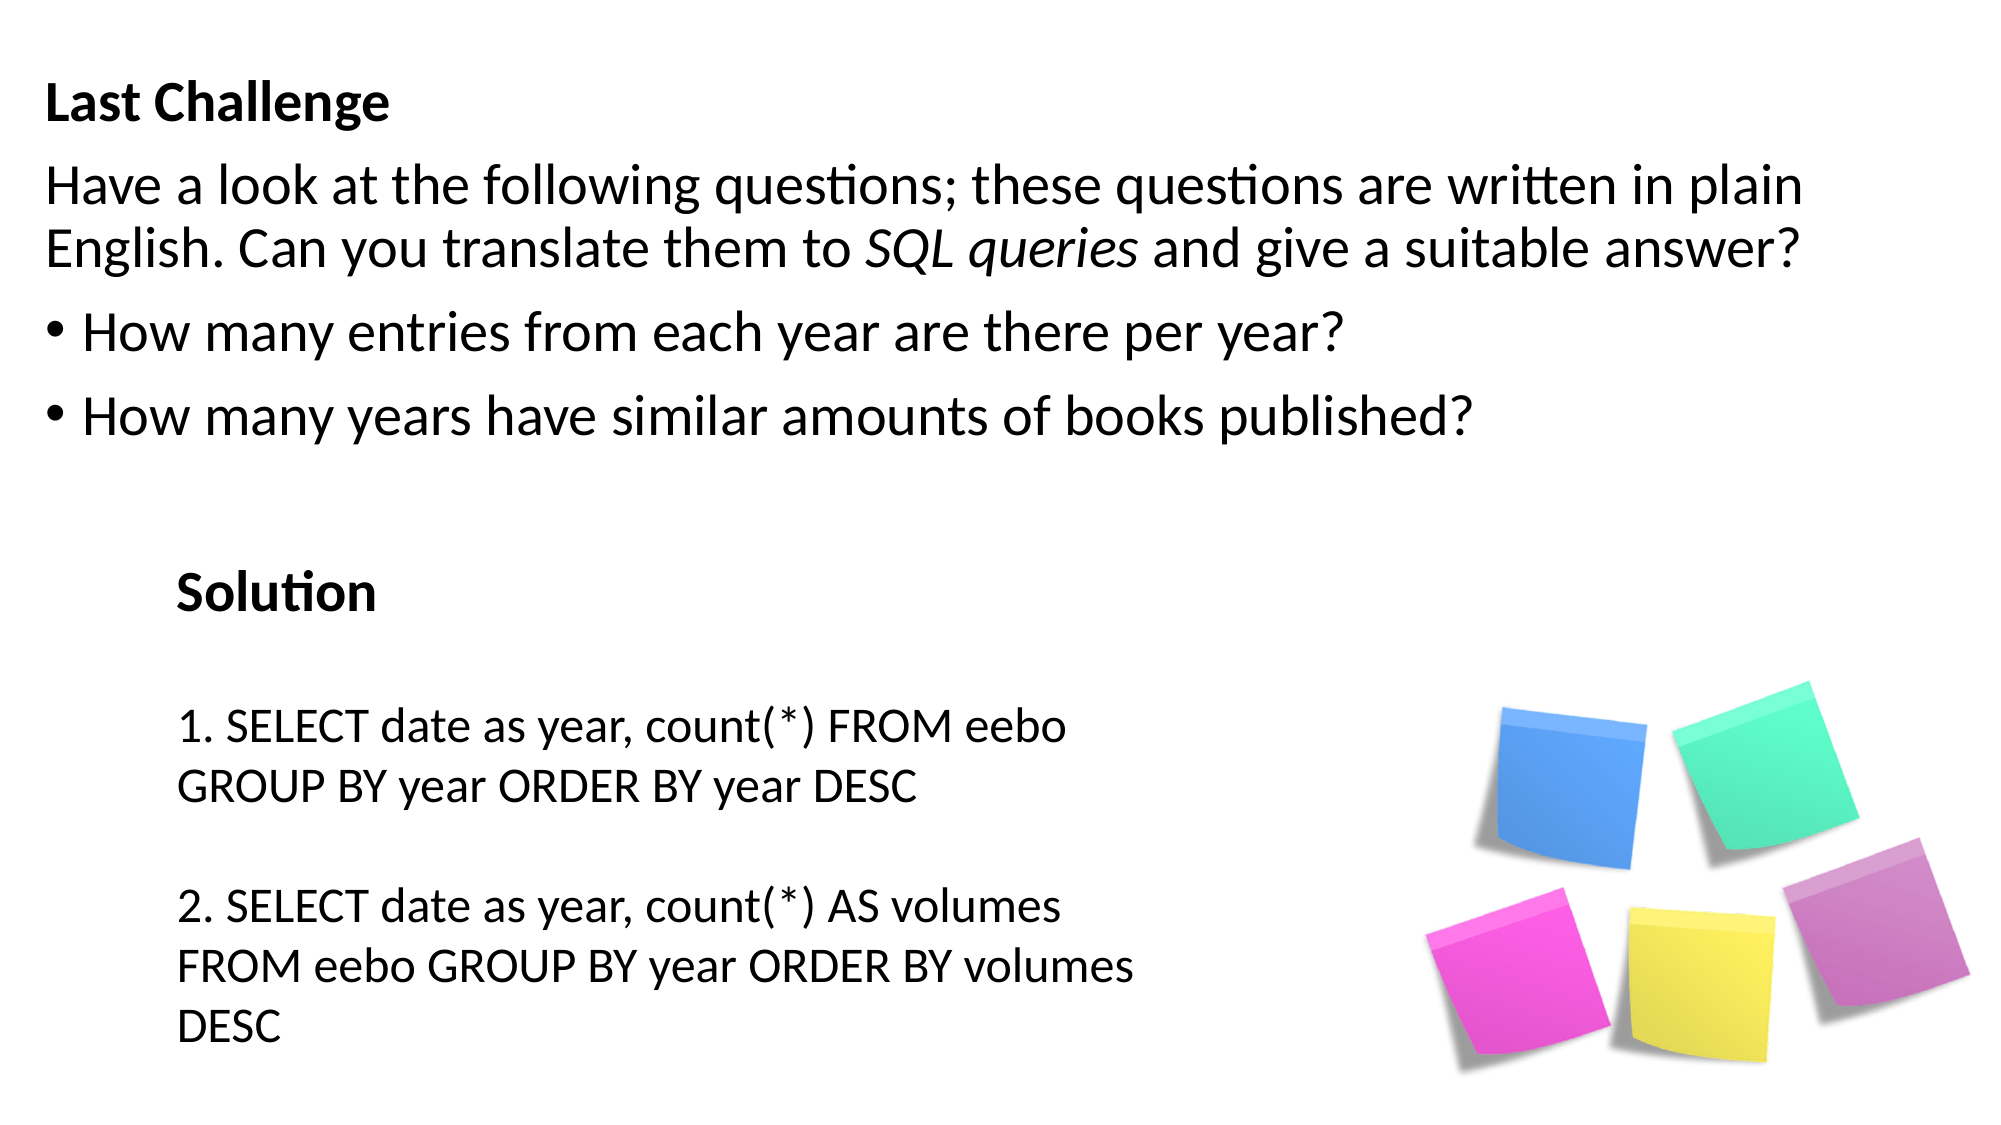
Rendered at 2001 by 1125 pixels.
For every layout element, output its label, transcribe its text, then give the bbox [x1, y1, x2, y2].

text_box Solution SELECT date as year, count(*) FROM eebo GROUP BY year ORDER BY year DESC SELECT date as year, count(*) AS volumes FROM eebo GROUP BY year ORDER BY volumes DESC [161, 552, 1170, 1053]
list Last Challenge Have a look at the following questions; these questions are written in plain English. Can you translate them to SQL queries and give a suitable answer? How many entries from each year are there per year? How many years have similar amounts of books published? [30, 63, 1938, 487]
picture [1411, 672, 1981, 1108]
